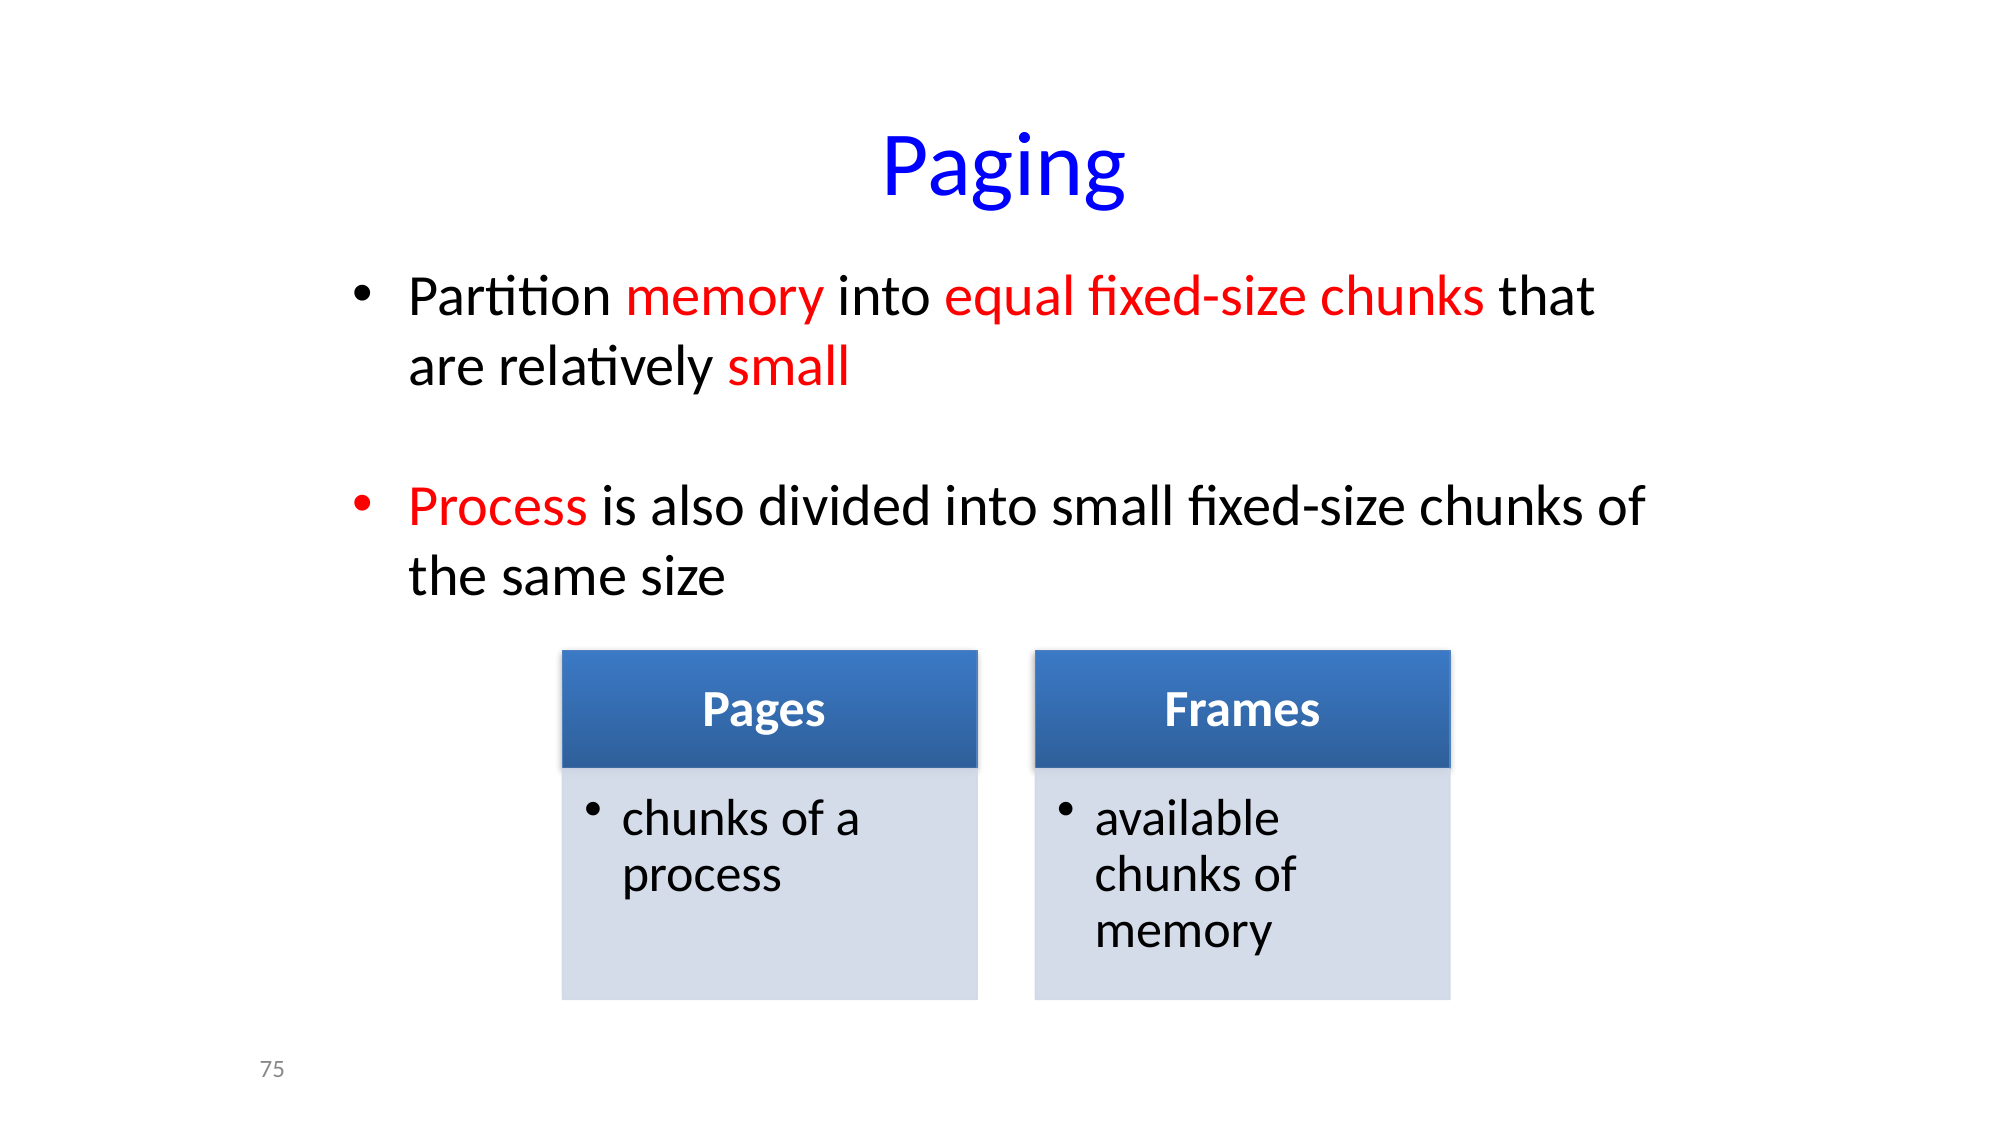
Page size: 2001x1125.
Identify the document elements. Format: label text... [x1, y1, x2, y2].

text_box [562, 649, 1451, 1001]
title Paging [362, 50, 1647, 249]
list Partition memory into equal fixed-size chunks that are relatively small Process is also divided into small fixed-size chunks of the same size [337, 249, 1700, 950]
slide_number 75 [83, 1037, 300, 1098]
